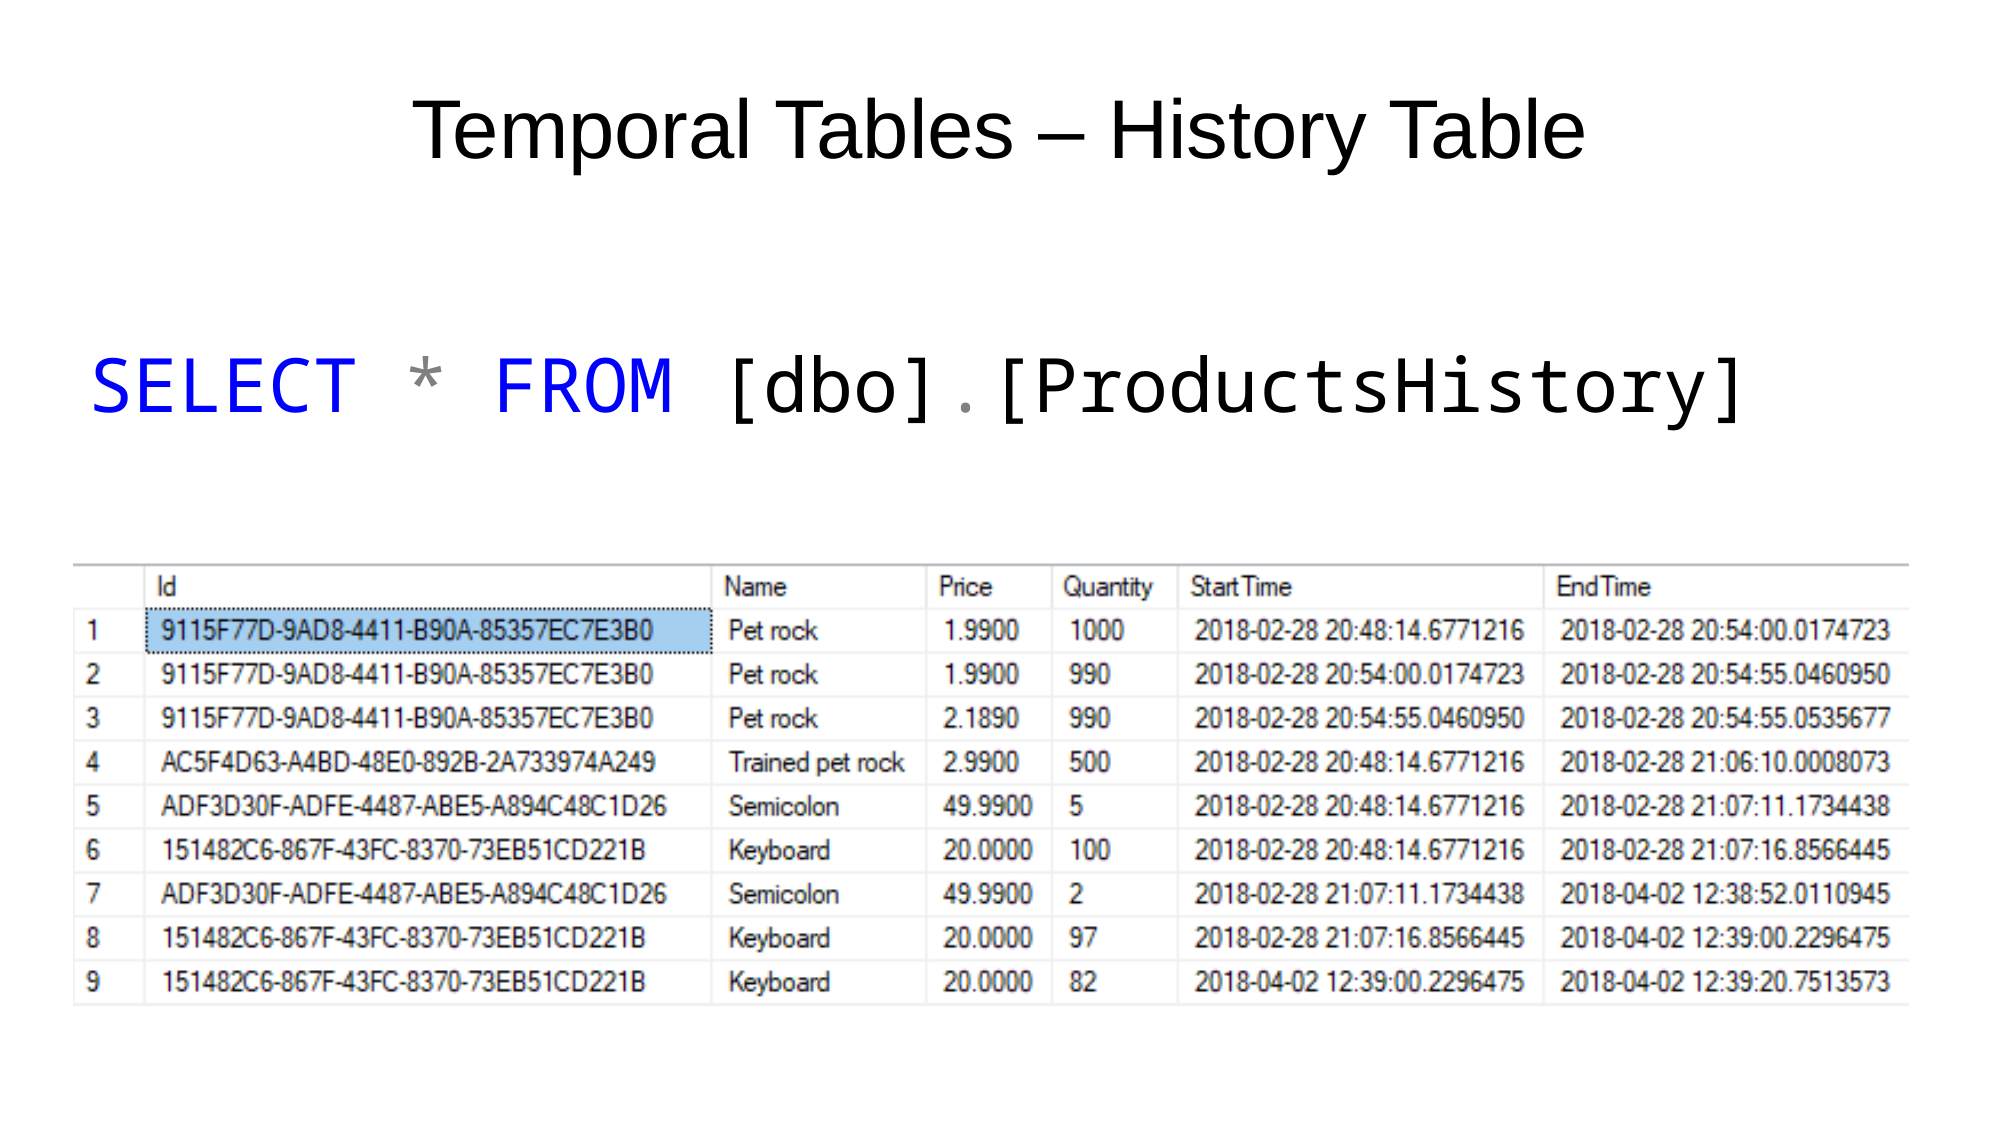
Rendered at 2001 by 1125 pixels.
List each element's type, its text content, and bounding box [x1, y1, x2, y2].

text_box SELECT * FROM [dbo].[ProductsHistory] [73, 329, 1908, 435]
picture [73, 562, 1909, 1006]
title Temporal Tables – History Table [137, 59, 1863, 204]
